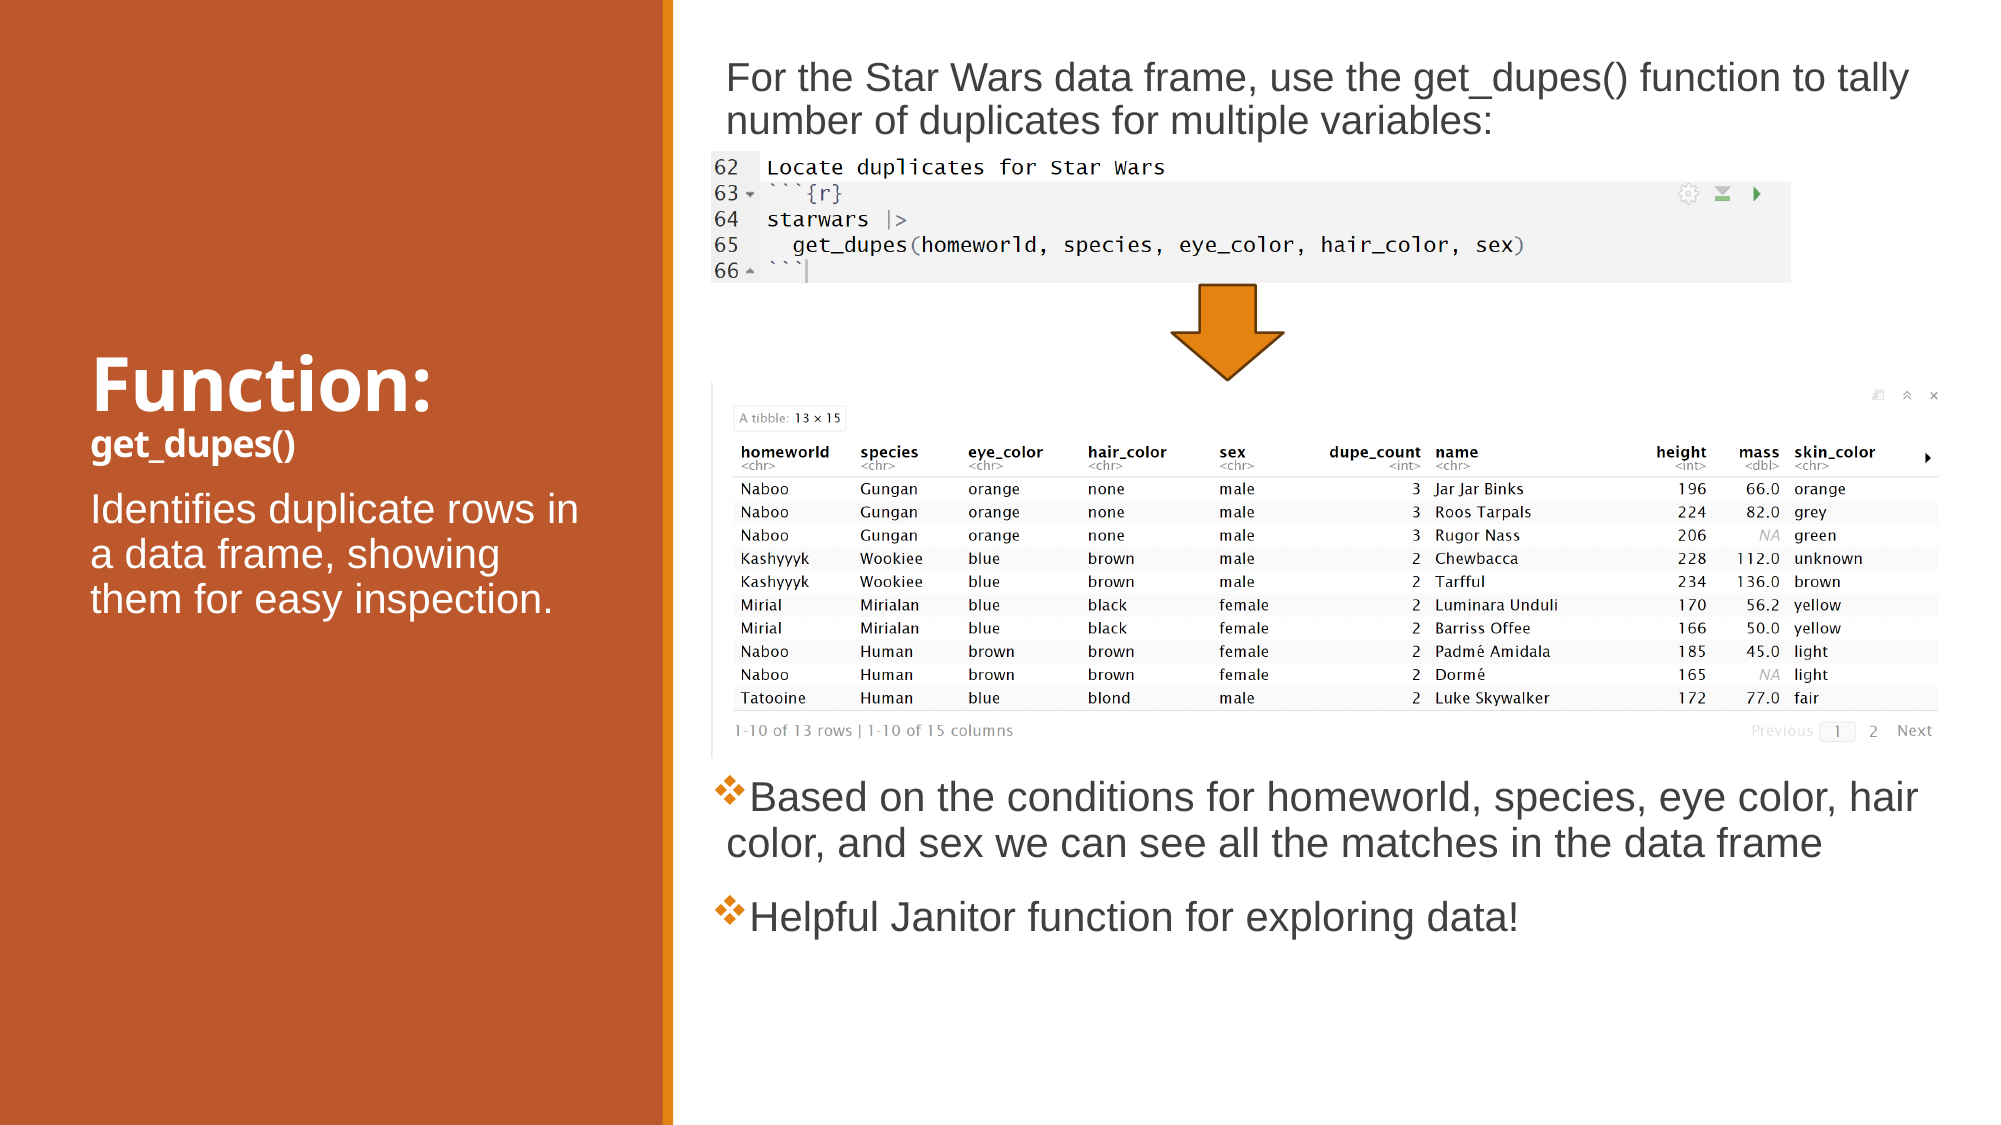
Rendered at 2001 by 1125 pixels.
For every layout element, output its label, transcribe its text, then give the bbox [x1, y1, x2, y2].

text_box [1170, 291, 1285, 379]
title Function: get_dupes() [75, 97, 600, 473]
list Identifies duplicate rows in a data frame, showing them for easy inspection. [75, 479, 600, 1035]
list For the Star Wars data frame, use the get_dupes() function to tally number of duplicates for multiple variables: [711, 48, 1958, 152]
picture [710, 150, 1792, 283]
picture [710, 382, 1959, 759]
text_box Based on the conditions for homeworld, species, eye color, hair color, and sex we can see all the matches in the data frame Helpful Janitor function for exploring data! [711, 768, 1958, 990]
